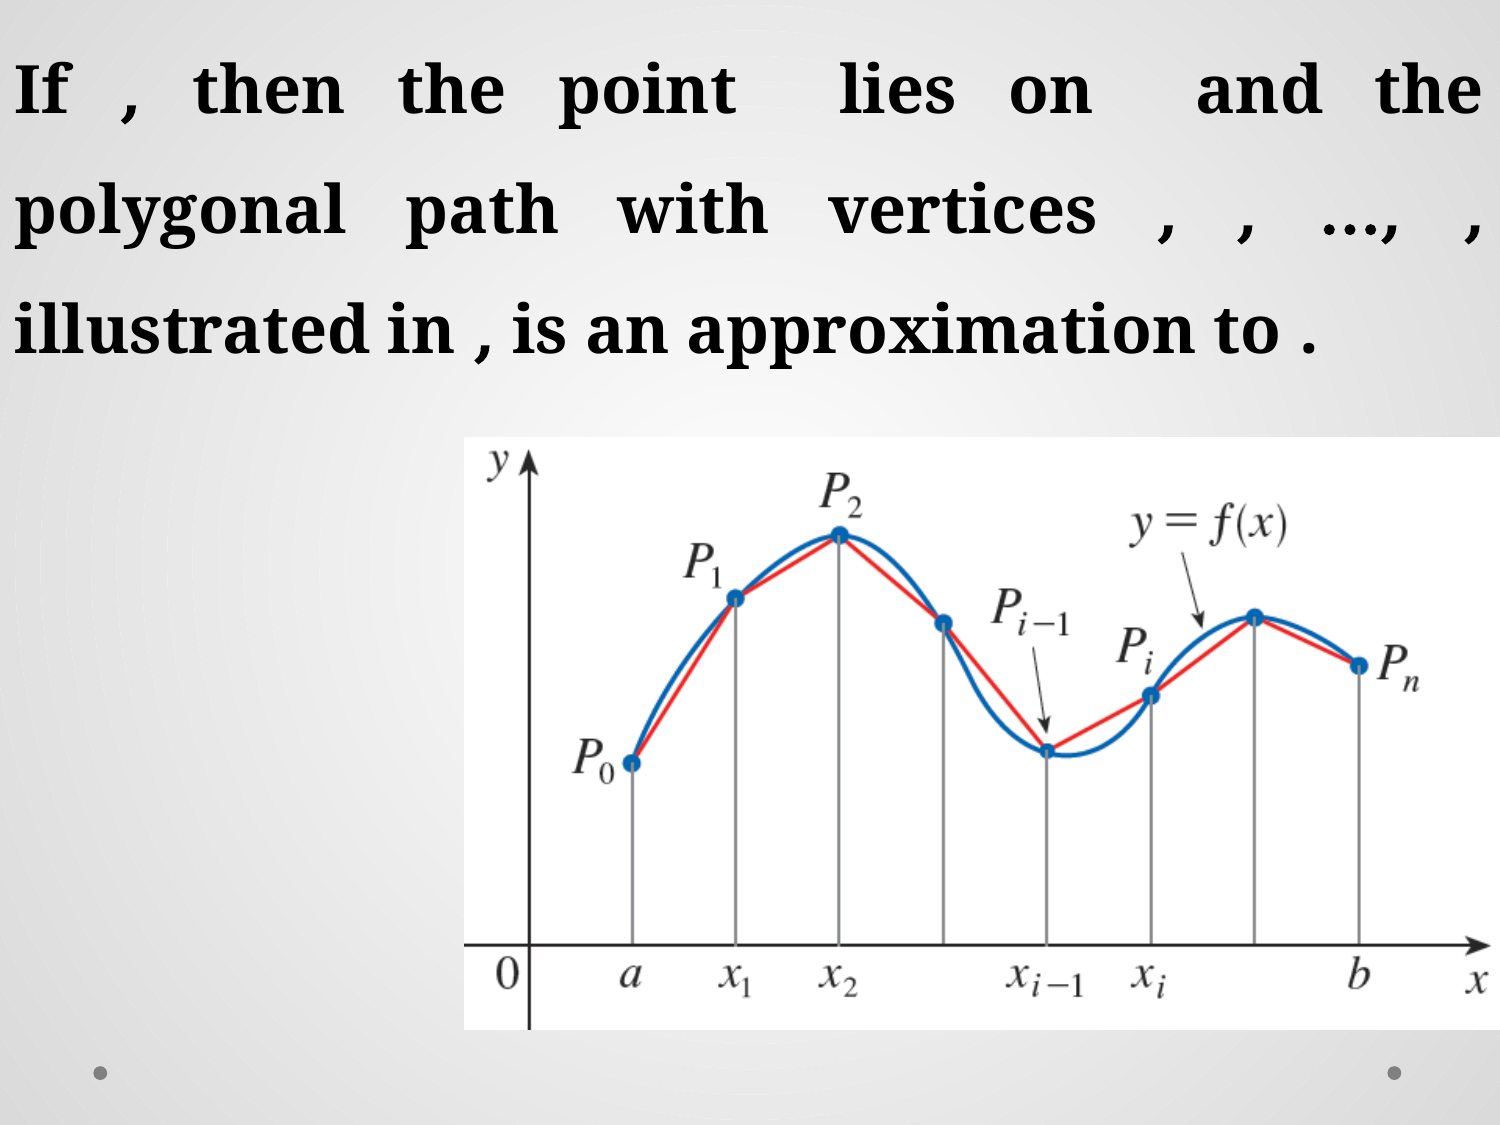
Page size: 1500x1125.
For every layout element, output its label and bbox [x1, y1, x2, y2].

picture [463, 437, 1500, 1030]
